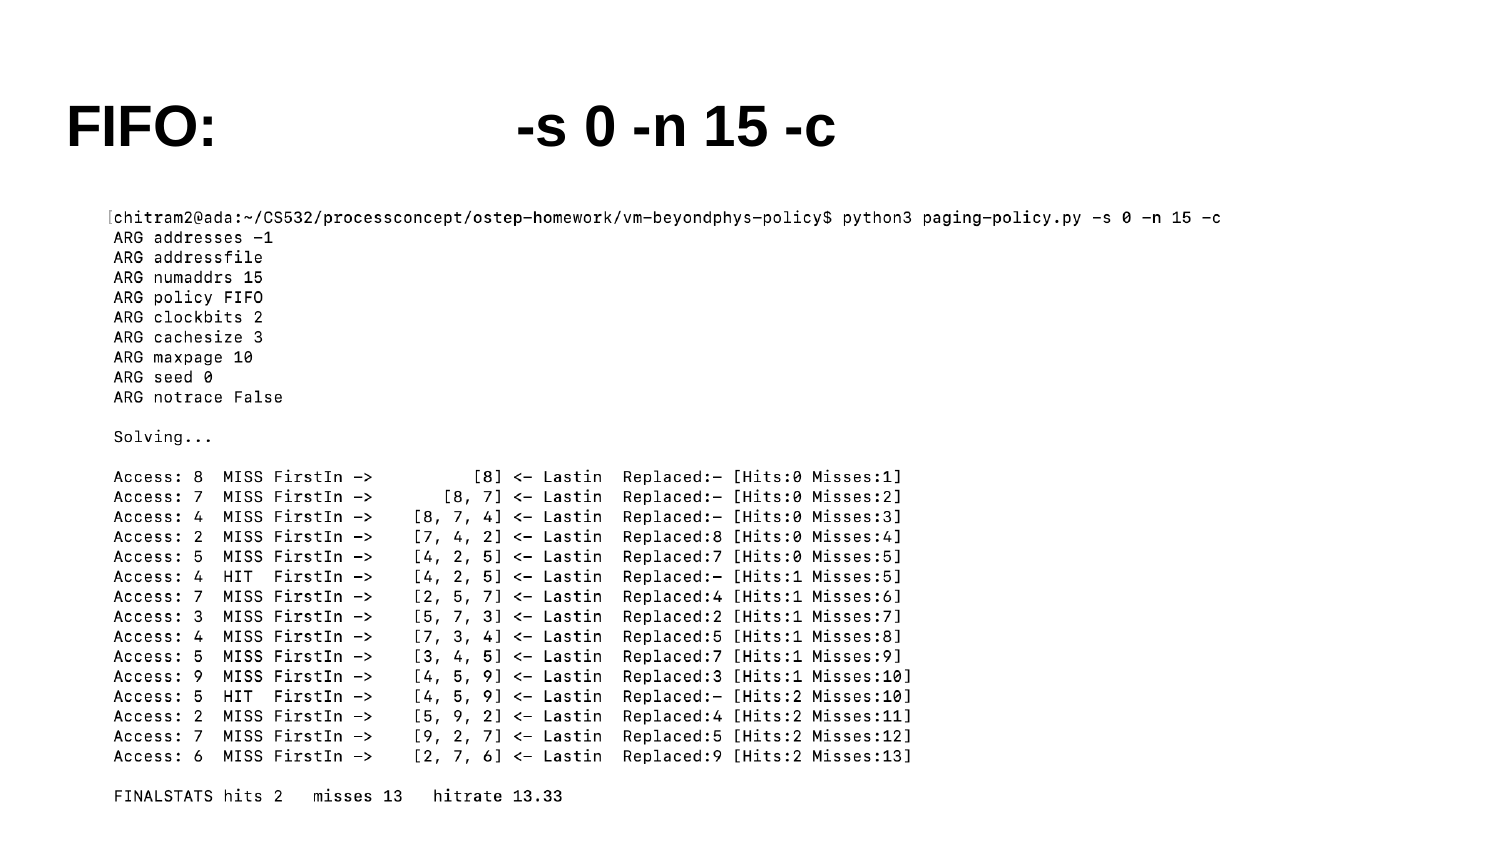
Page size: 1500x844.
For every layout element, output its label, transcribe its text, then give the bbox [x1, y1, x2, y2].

title FIFO: -s 0 -n 15 -c [51, 72, 1449, 167]
picture [106, 193, 1394, 822]
